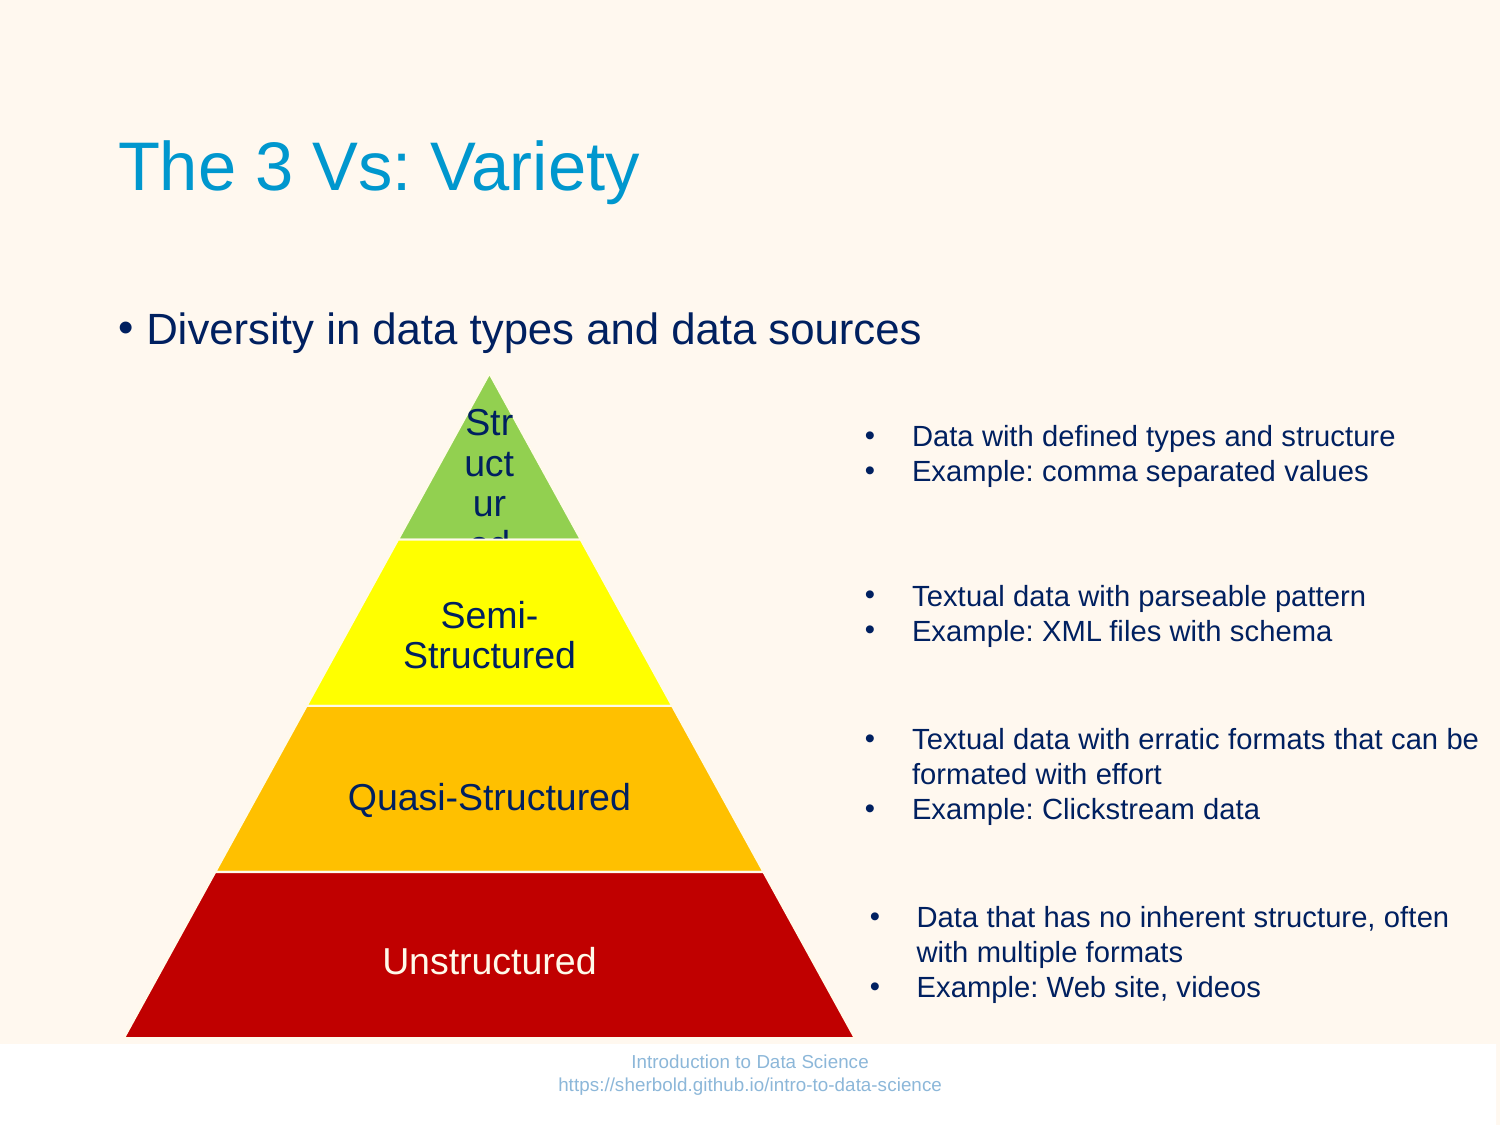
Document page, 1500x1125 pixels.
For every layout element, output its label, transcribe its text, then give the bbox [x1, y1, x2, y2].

list Diversity in data types and data sources [103, 299, 1397, 1014]
text_box Data with defined types and structure Example: comma separated values [859, 410, 1500, 495]
text_box Data that has no inherent structure, often with multiple formats Example: Web site, videos [859, 891, 1500, 1011]
text_box Textual data with parseable pattern Example: XML files with schema [859, 569, 1500, 655]
title The 3 Vs: Variety [103, 59, 1397, 278]
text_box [123, 373, 855, 1039]
footer Introduction to Data Science https://sherbold.github.io/intro-to-data-science [496, 1042, 1004, 1103]
text_box Textual data with erratic formats that can be formated with effort Example: Clickstream data [859, 713, 1500, 833]
